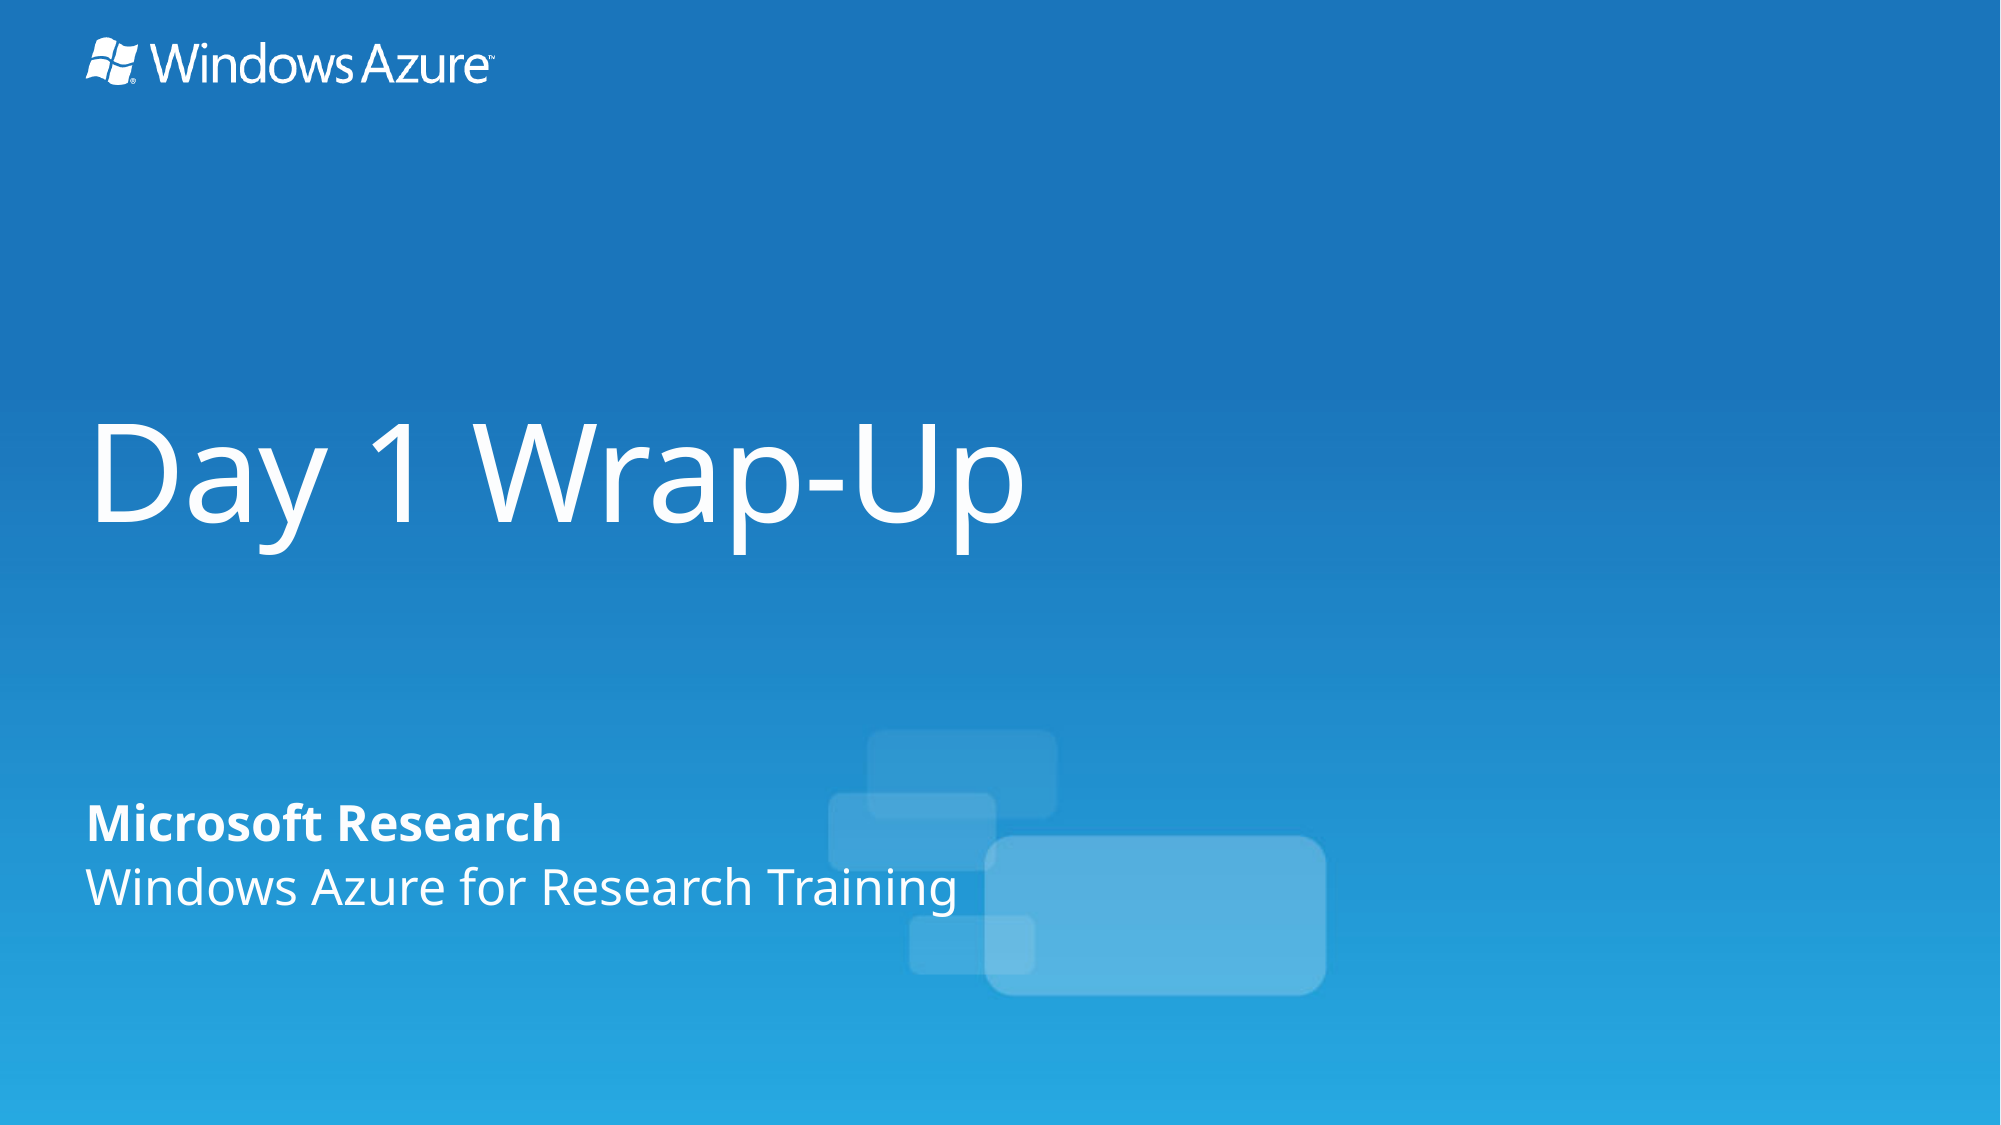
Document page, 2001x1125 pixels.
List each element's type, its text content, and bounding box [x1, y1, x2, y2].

list Microsoft Research Windows Azure for Research Training [85, 797, 1565, 919]
title Day 1 Wrap-Up [85, 366, 1780, 590]
picture [0, 0, 2001, 1125]
